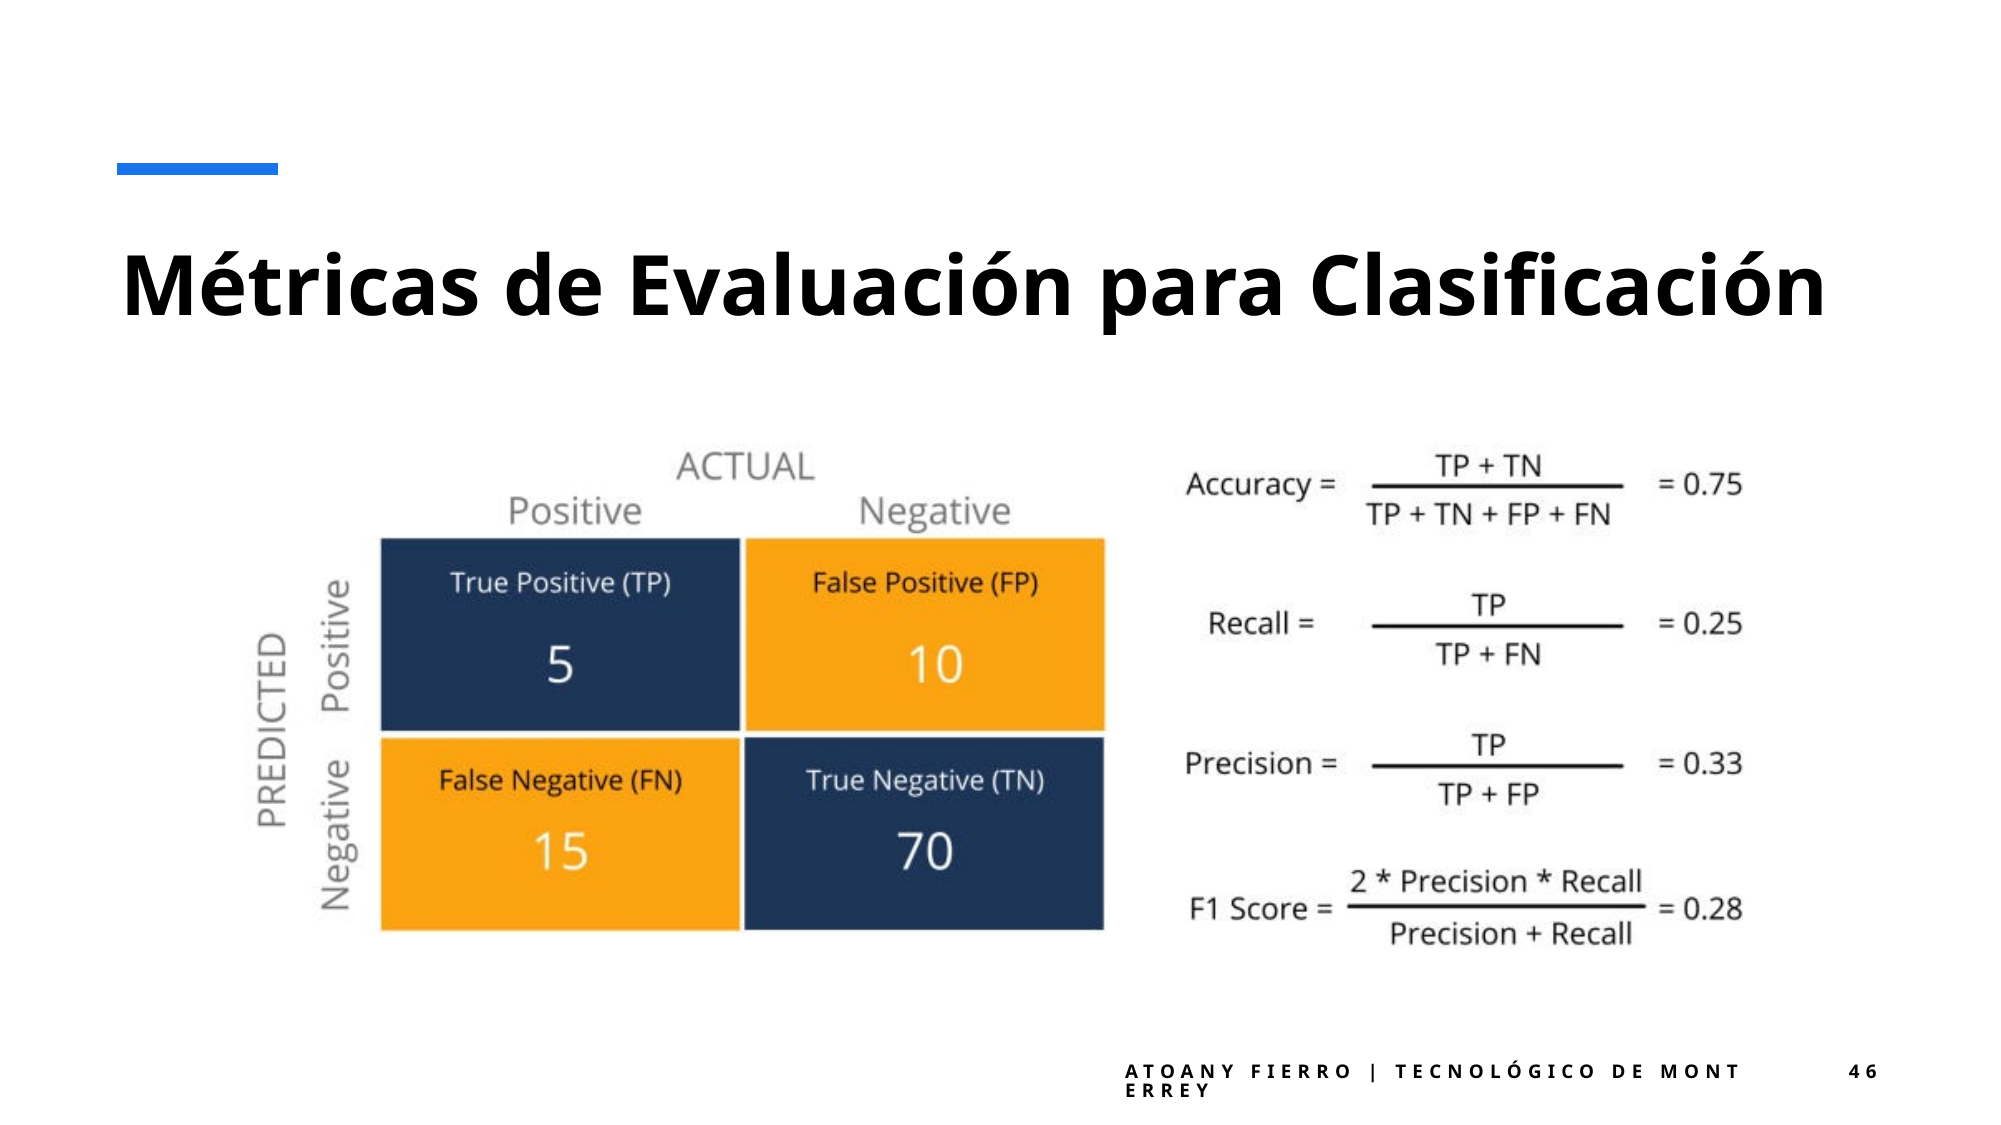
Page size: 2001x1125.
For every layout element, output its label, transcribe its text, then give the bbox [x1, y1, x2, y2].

footer Atoany Fierro | Tecnológico de Monterrey [1110, 1042, 1772, 1103]
slide_number 46 [1772, 1042, 1892, 1103]
title Métricas de Evaluación para Clasificación [105, 224, 1892, 405]
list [153, 404, 1847, 990]
